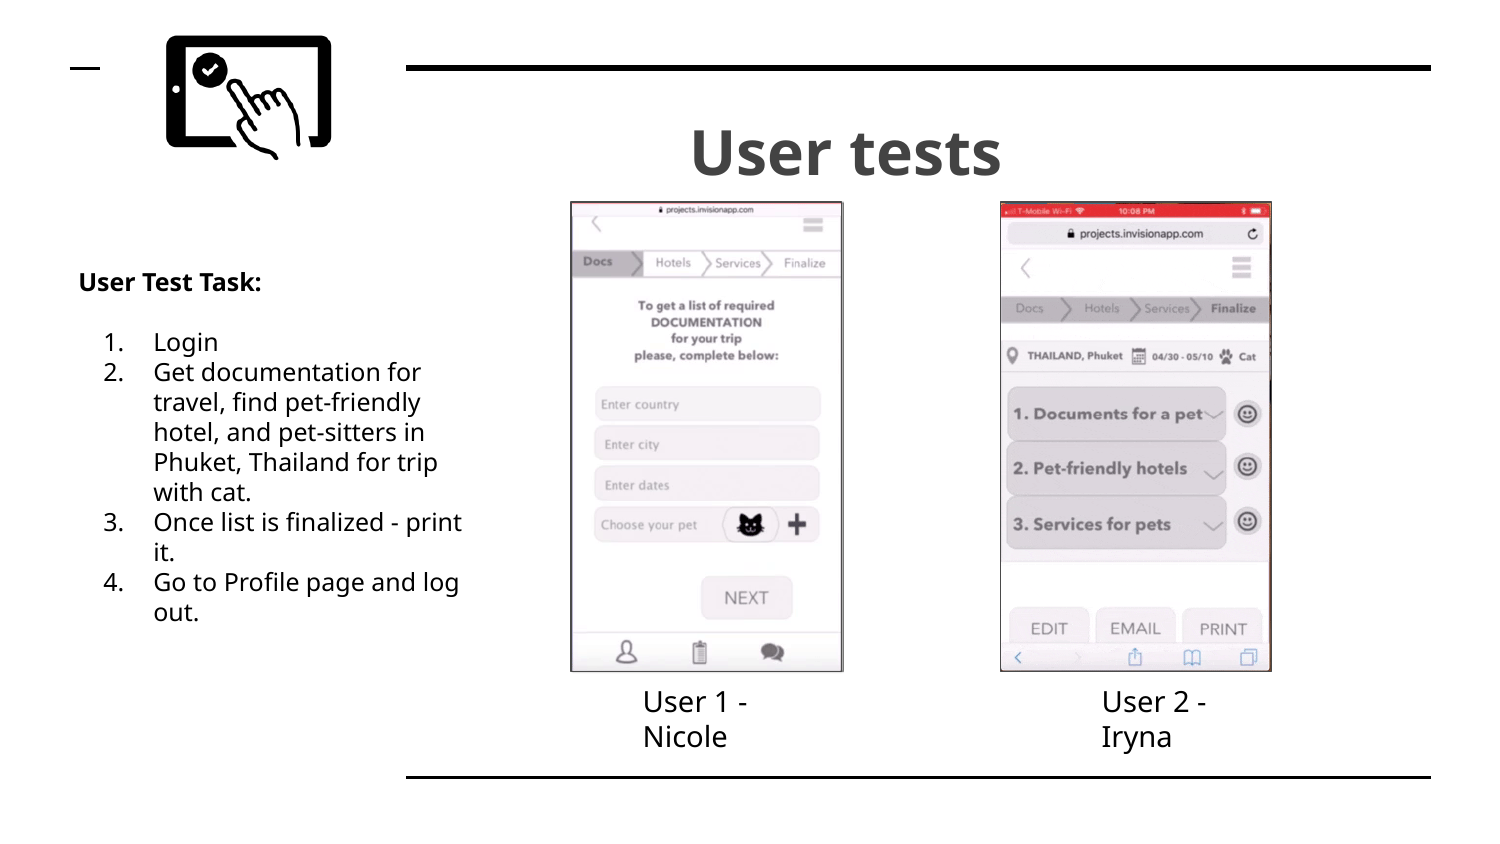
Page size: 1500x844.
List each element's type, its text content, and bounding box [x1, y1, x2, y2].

picture [1000, 202, 1271, 672]
title User tests gifs [674, 98, 1135, 203]
picture [163, 12, 333, 182]
text_box User Test Task: Login Get documentation for travel, find pet-friendly hotel, and pet-sitters in Phuket, Thailand for trip with cat. Once list is finalized - print it. Go to Profile page and log out. [63, 251, 479, 709]
picture [571, 202, 842, 672]
text_box User 2 - Iryna [1086, 677, 1271, 801]
text_box User 1 - Nicole [627, 679, 785, 801]
